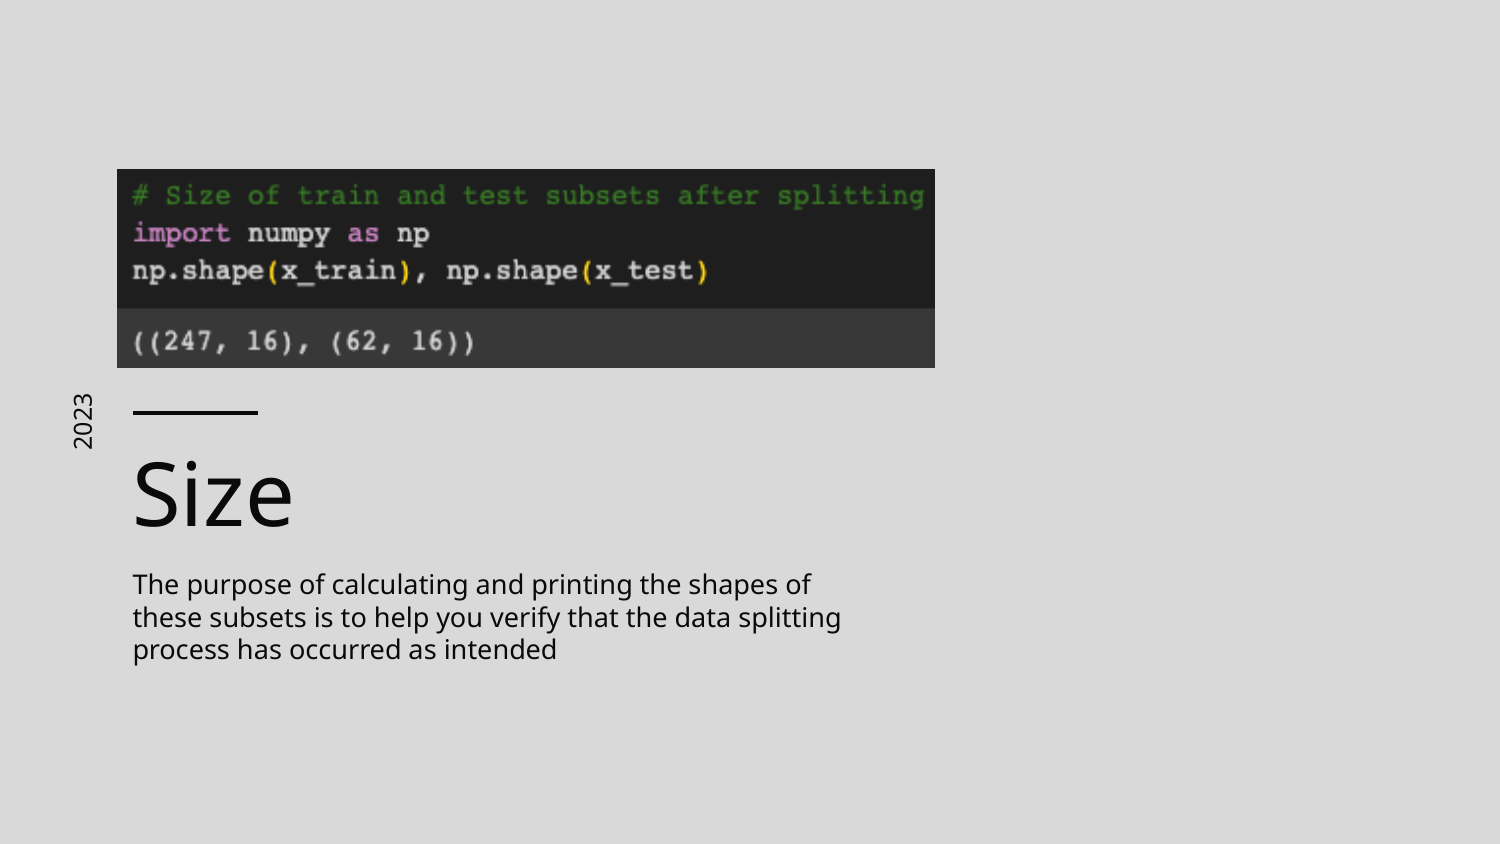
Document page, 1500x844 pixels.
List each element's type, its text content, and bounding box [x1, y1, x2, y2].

subtitle The purpose of calculating and printing the shapes of these subsets is to help you verify that the data splitting process has occurred as intended [117, 552, 864, 761]
text_box 2023 [67, 368, 96, 476]
title Size [117, 423, 645, 547]
picture [117, 169, 935, 369]
